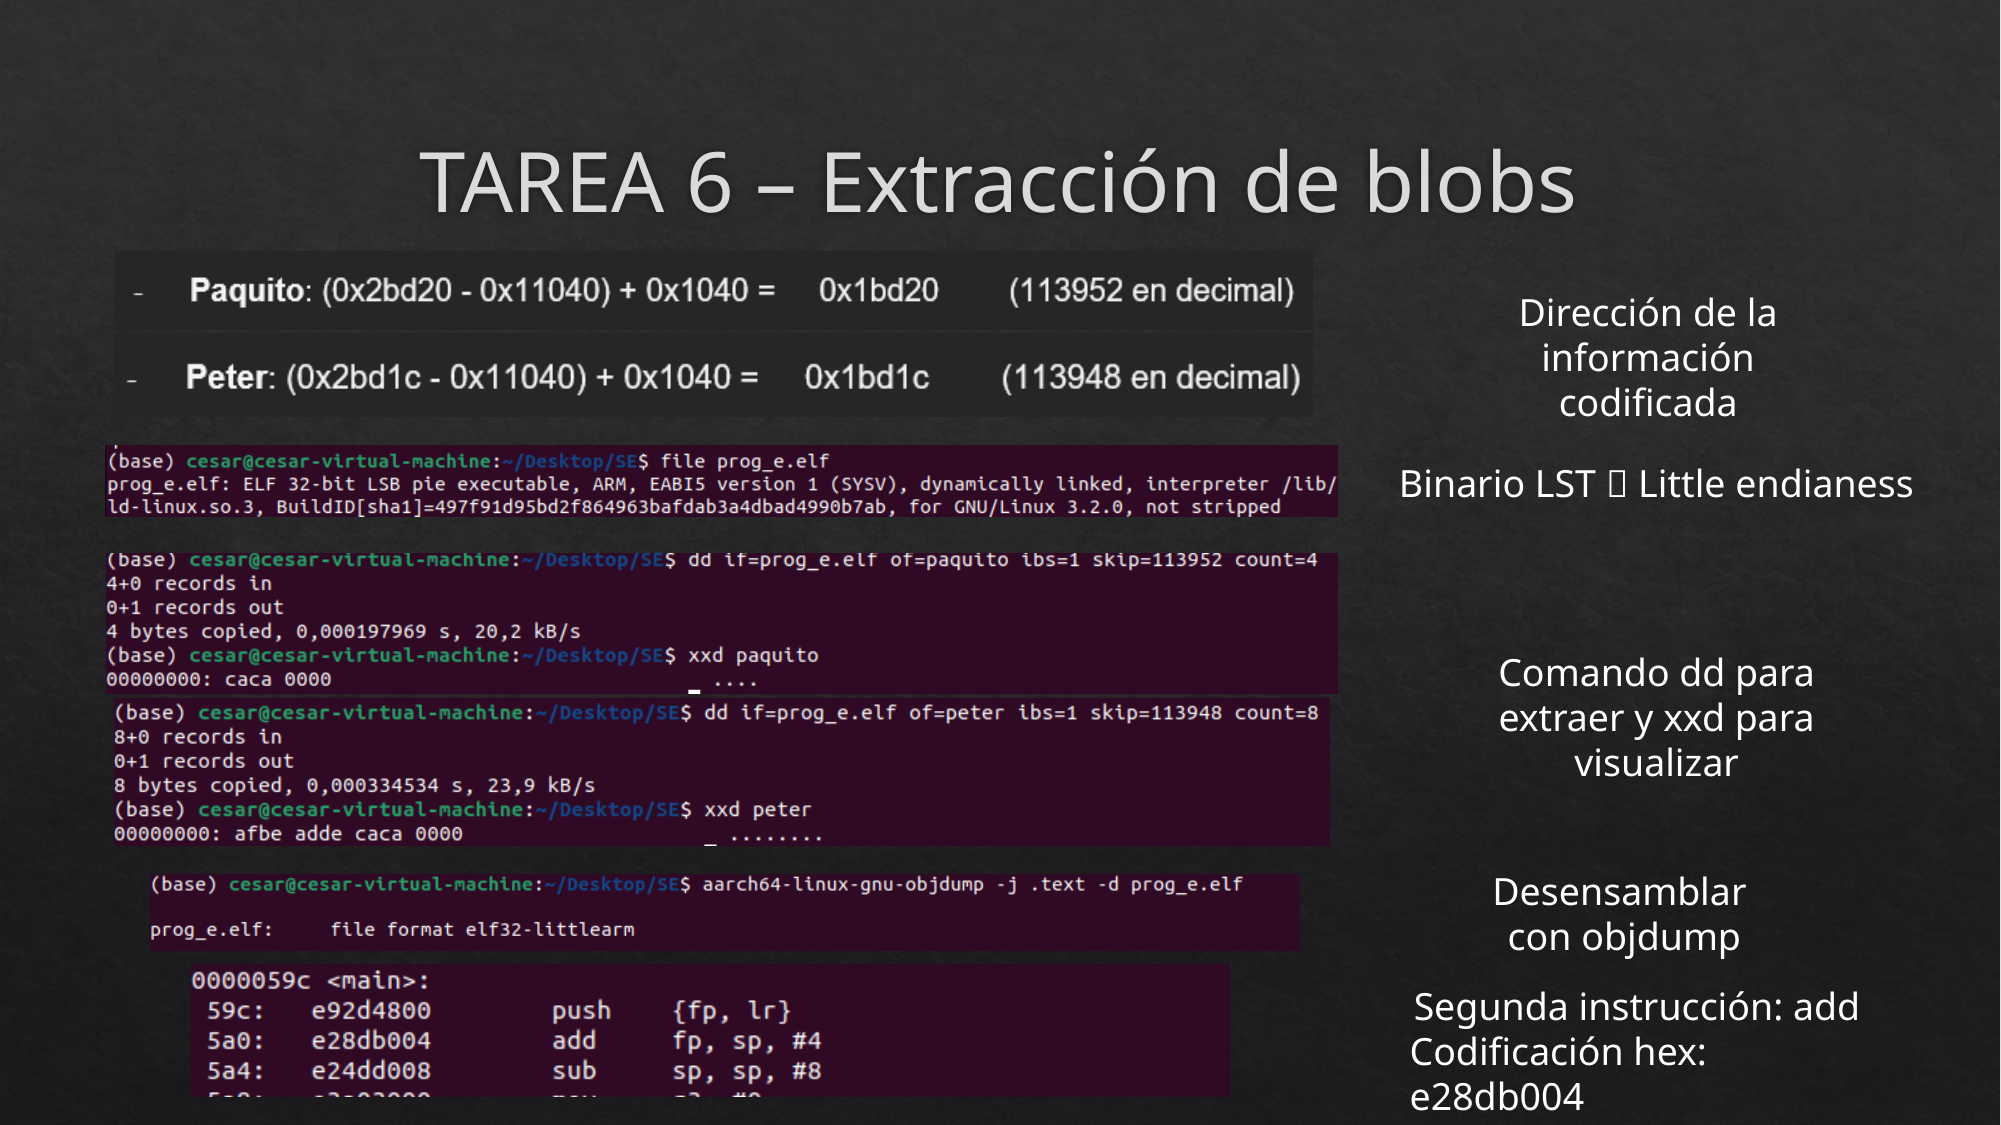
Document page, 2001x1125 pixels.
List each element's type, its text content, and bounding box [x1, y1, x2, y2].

text_box Desensamblar con objdump [1424, 860, 1825, 975]
text_box Dirección de la información codificada [1448, 281, 1849, 452]
picture [114, 251, 1313, 330]
text_box Segunda instrucción: add Codificación hex: e28db004 [1394, 975, 1880, 1125]
picture [105, 445, 1339, 517]
picture [149, 874, 1300, 951]
picture [190, 964, 1231, 1097]
picture [105, 552, 1339, 694]
text_box Comando dd para extraer y xxd para visualizar [1433, 647, 1880, 927]
picture [113, 697, 1330, 846]
text_box Binario LST  Little endianess [1377, 452, 1937, 647]
picture [114, 332, 1313, 417]
title TAREA 6 – Extracción de blobs [149, 99, 1849, 260]
